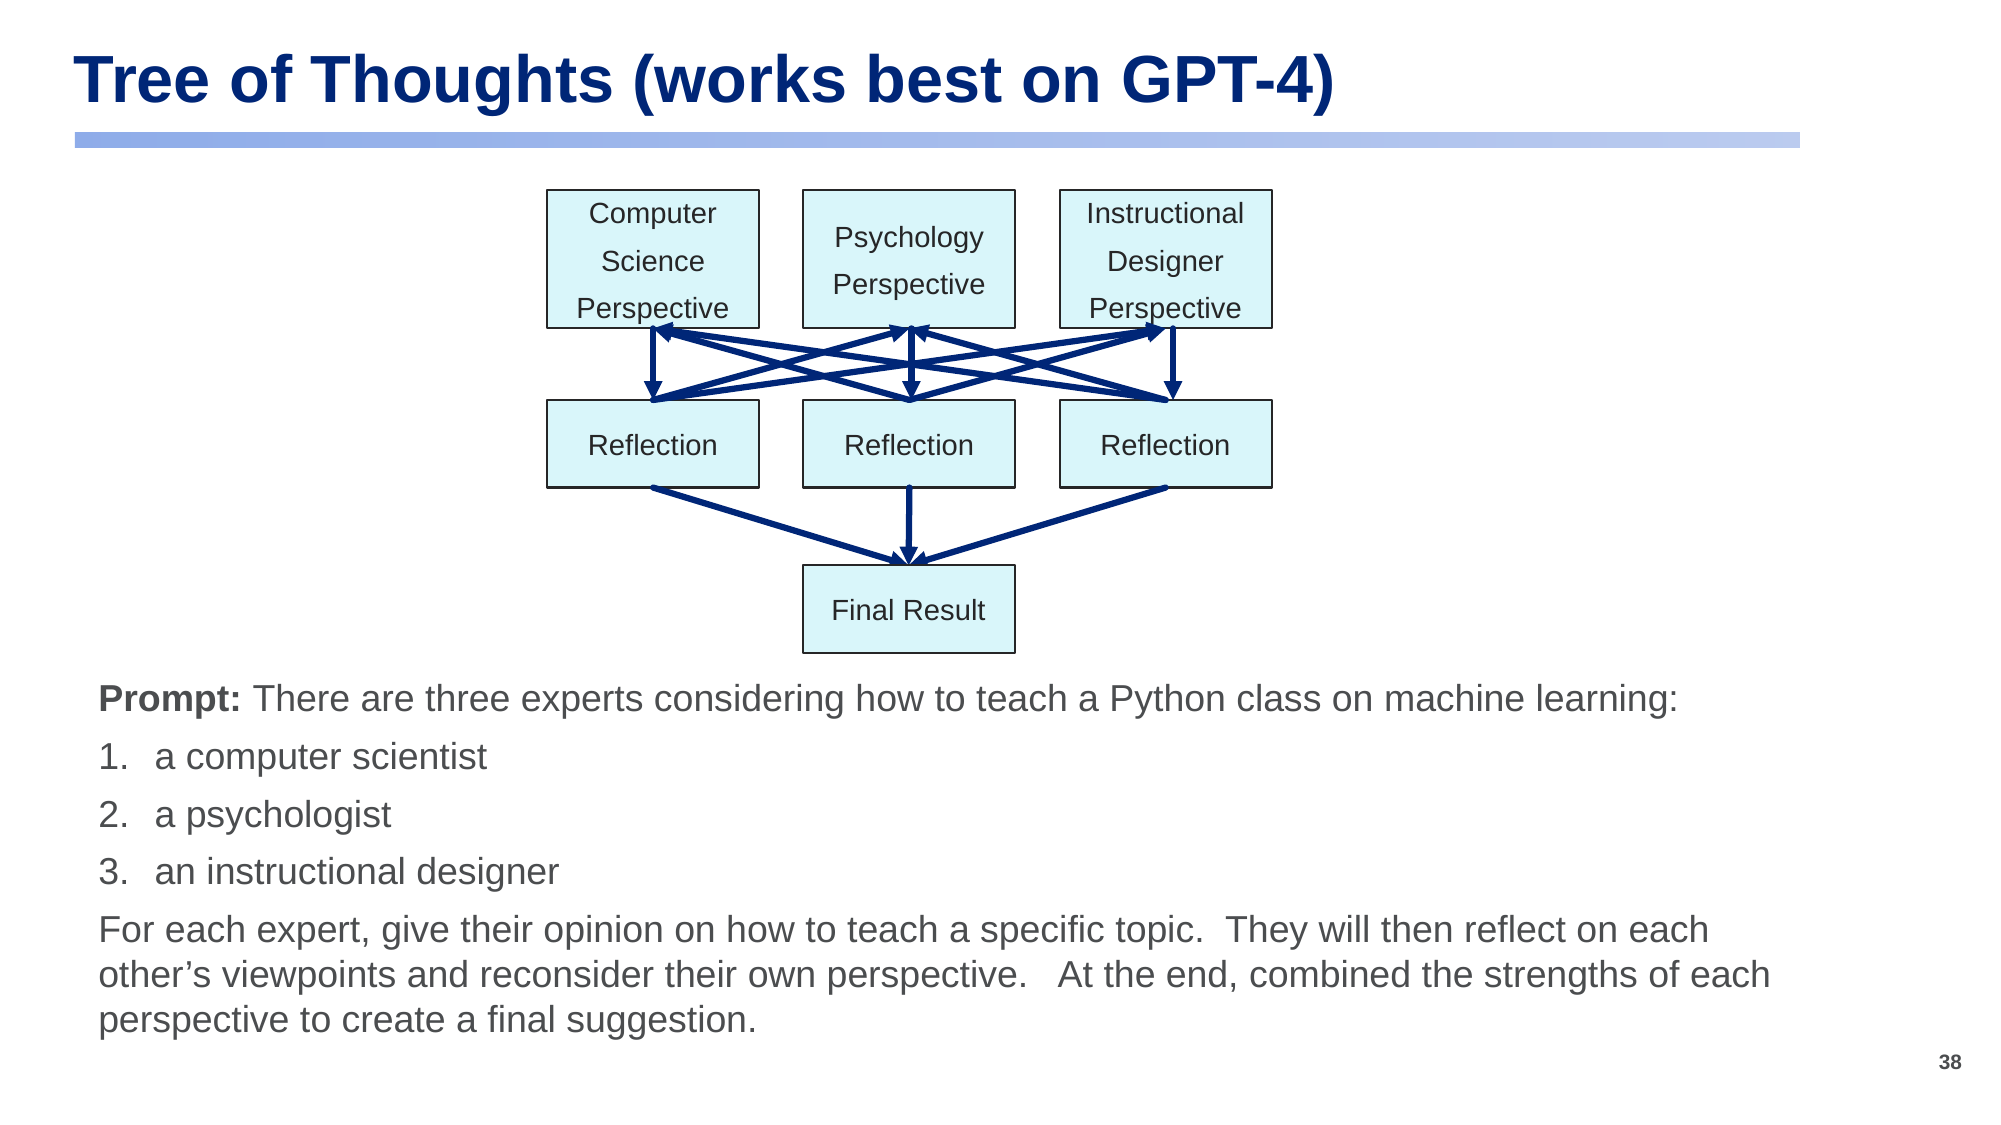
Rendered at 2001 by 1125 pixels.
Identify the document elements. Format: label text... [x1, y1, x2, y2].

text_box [653, 328, 909, 400]
text_box Computer Science Perspective [546, 189, 760, 329]
text_box Reflection [546, 399, 760, 489]
text_box Instructional Designer Perspective [1059, 189, 1273, 329]
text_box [909, 328, 1166, 400]
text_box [910, 487, 1166, 566]
text_box Reflection [1059, 399, 1273, 489]
text_box Final Result [802, 566, 1016, 654]
list Prompt: There are three experts considering how to teach a Python class on machine learning: a computer scientist a psychologist an instructional designer For each expert, give their opinion on how to teach a specific topic. They will then reflect on each other’s viewpoints and reconsider their own perspective. At the end, combined the strengths of each perspective to create a final suggestion. [98, 674, 1799, 1059]
title Tree of Thoughts (works best on GPT-4) [73, 44, 1649, 117]
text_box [653, 487, 908, 566]
text_box Reflection [802, 400, 1016, 487]
text_box Psychology Perspective [802, 189, 1016, 328]
